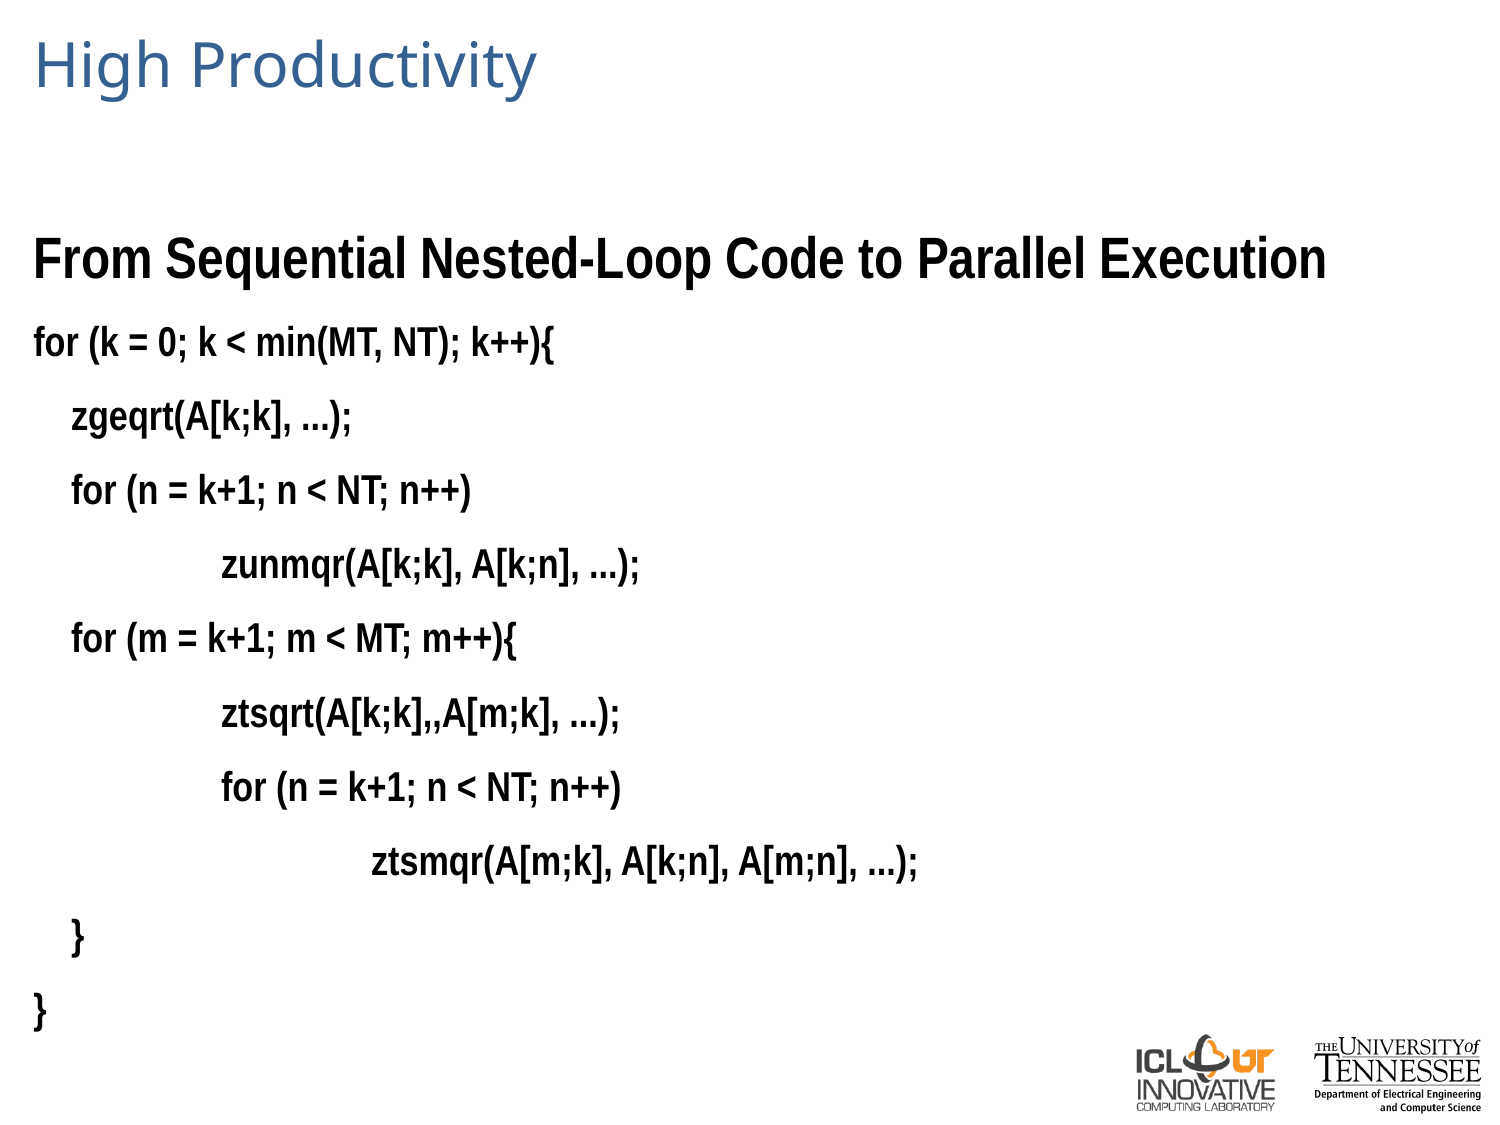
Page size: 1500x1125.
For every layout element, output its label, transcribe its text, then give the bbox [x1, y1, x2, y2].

title High Productivity [18, 29, 1369, 111]
list From Sequential Nested-Loop Code to Parallel Execution for (k = 0; k < min(MT, NT); k++){ zgeqrt(A[k;k], ...); for (n = k+1; n < NT; n++) zunmqr(A[k;k], A[k;n], ...); for (m = k+1; m < MT; m++){ ztsqrt(A[k;k],,A[m;k], ...); for (n = k+1; n < NT; n++) ztsmqr(A[m;k], A[k;n], A[m;n], ...); } } [18, 220, 1500, 1125]
